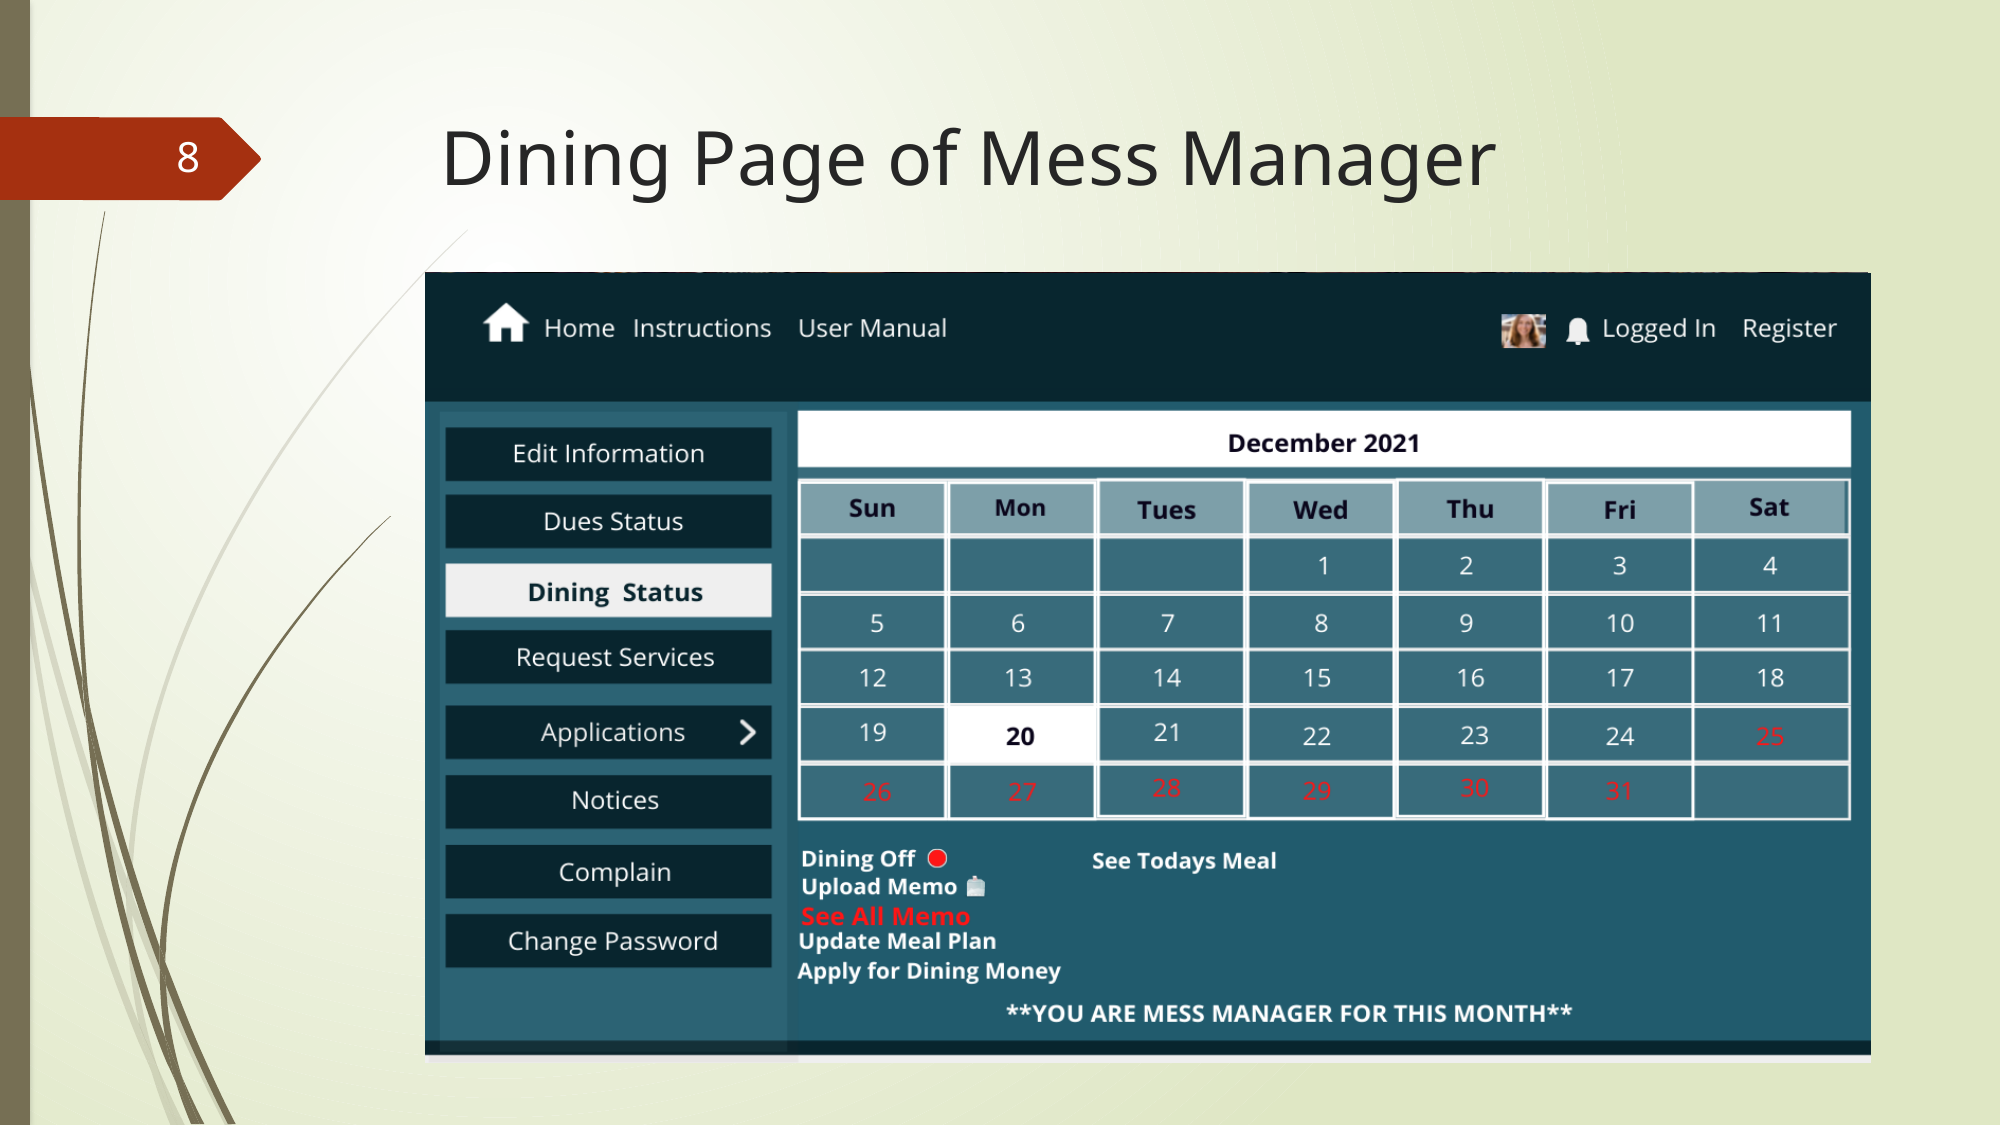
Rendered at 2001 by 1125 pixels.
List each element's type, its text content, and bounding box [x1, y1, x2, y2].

title Dining Page of Mess Manager [425, 102, 1888, 313]
slide_number 8 [87, 129, 216, 190]
picture [425, 272, 1871, 1063]
